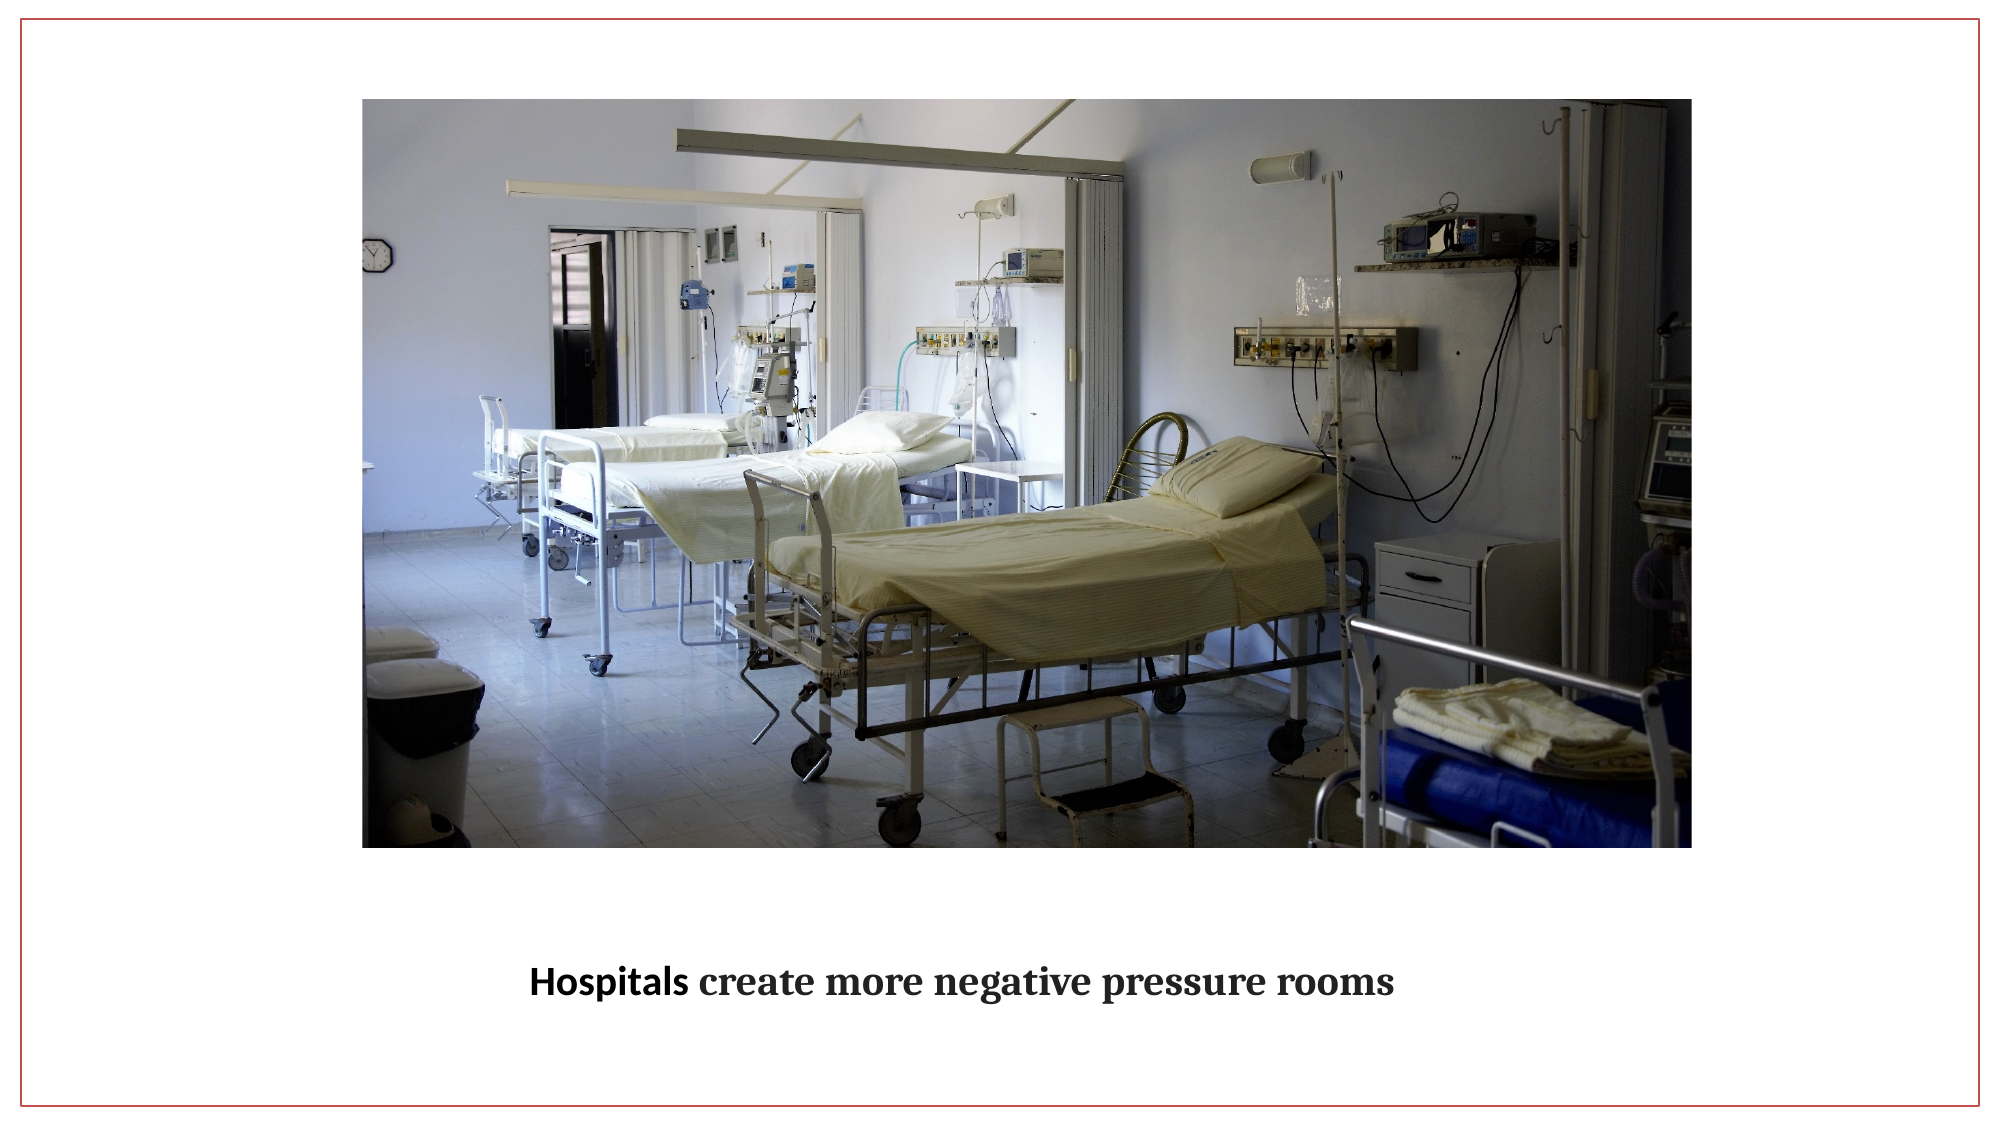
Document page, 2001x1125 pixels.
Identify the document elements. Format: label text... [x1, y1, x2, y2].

text_box Hospitals create more negative pressure rooms [62, 946, 1863, 1012]
picture [362, 99, 1692, 848]
text_box [19, 17, 1981, 1108]
